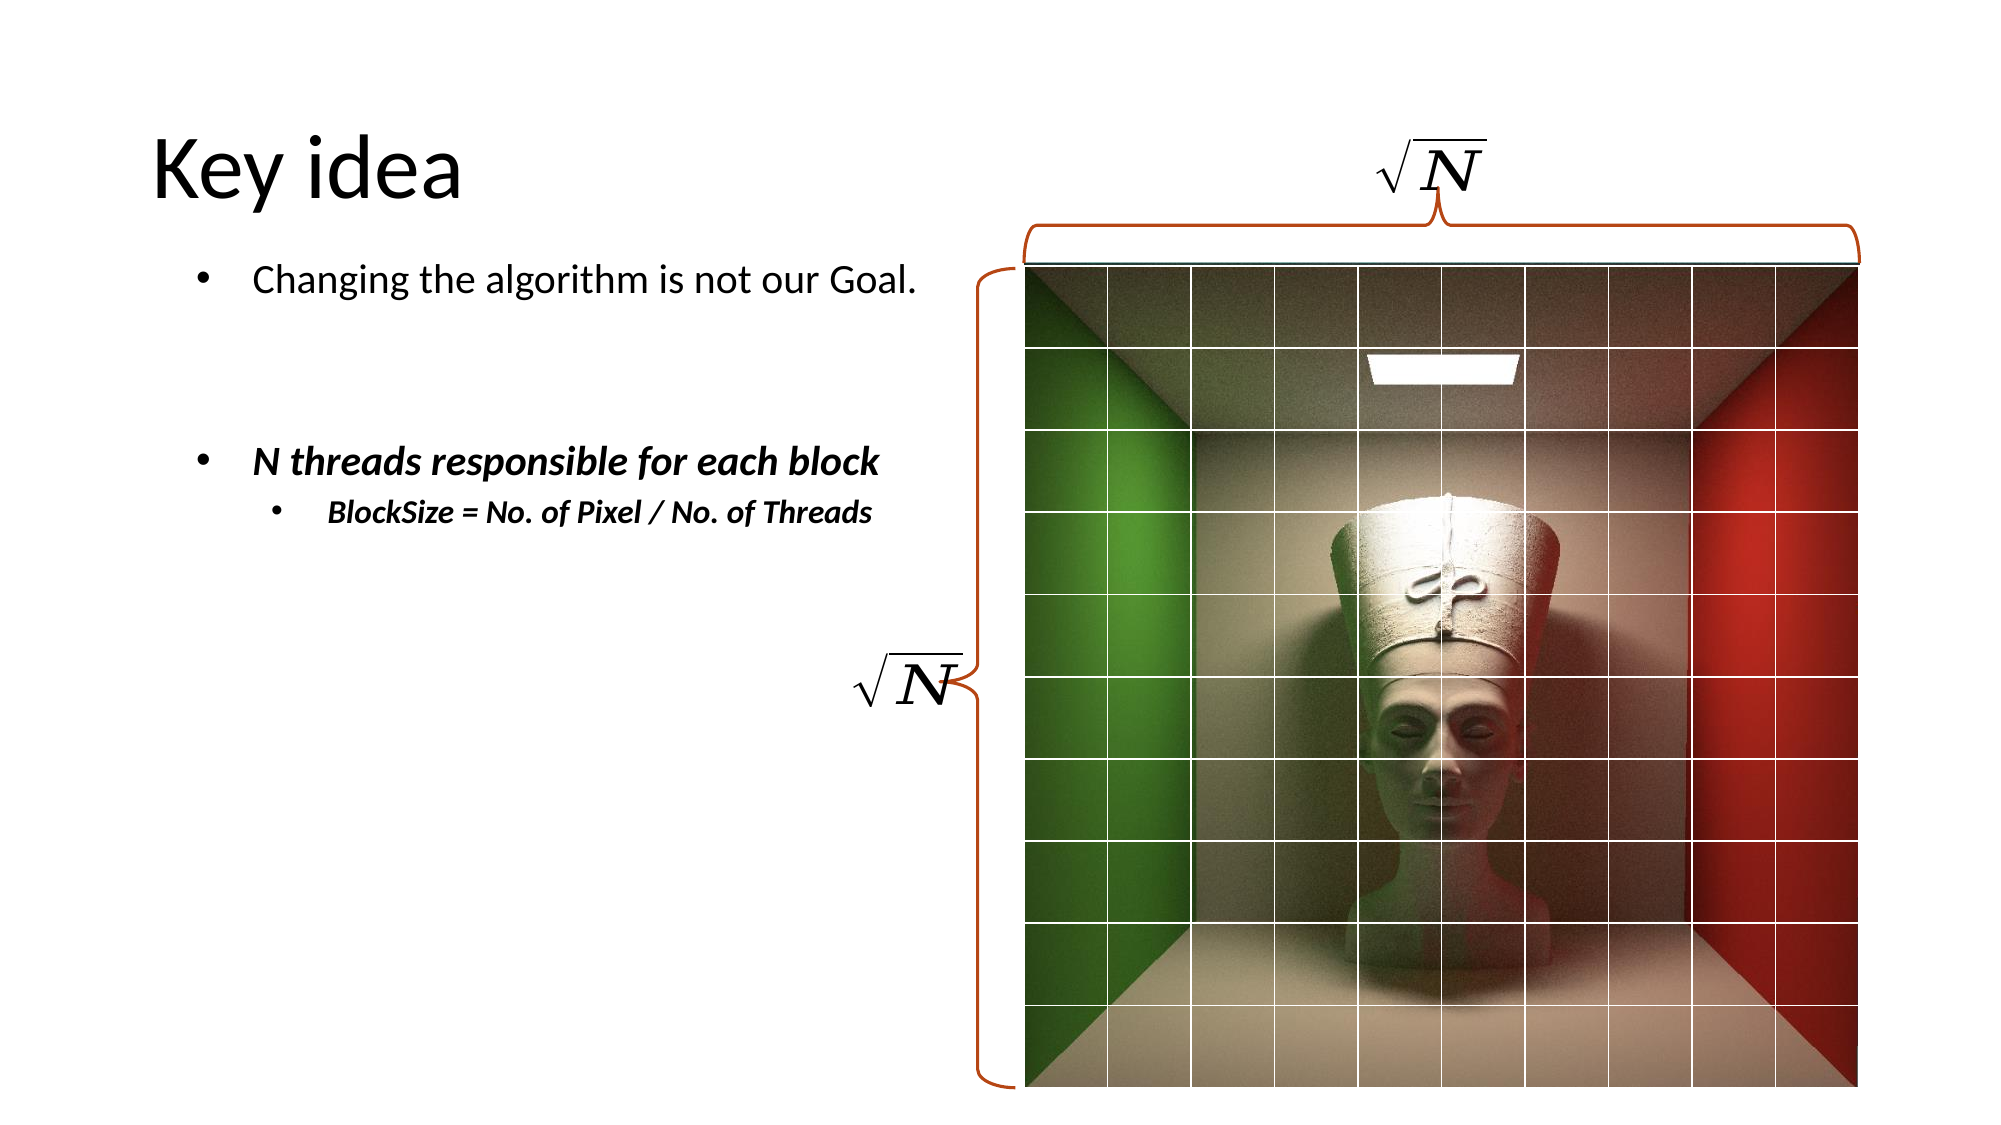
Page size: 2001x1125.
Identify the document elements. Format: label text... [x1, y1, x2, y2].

picture [1023, 262, 1860, 1088]
title Key idea [137, 59, 1863, 278]
list Changing the algorithm is not our Goal. N threads responsible for each block BlockSize = No. of Pixel / No. of Threads [162, 249, 1024, 1000]
text_box [1023, 186, 1861, 262]
text_box [947, 267, 1016, 1089]
